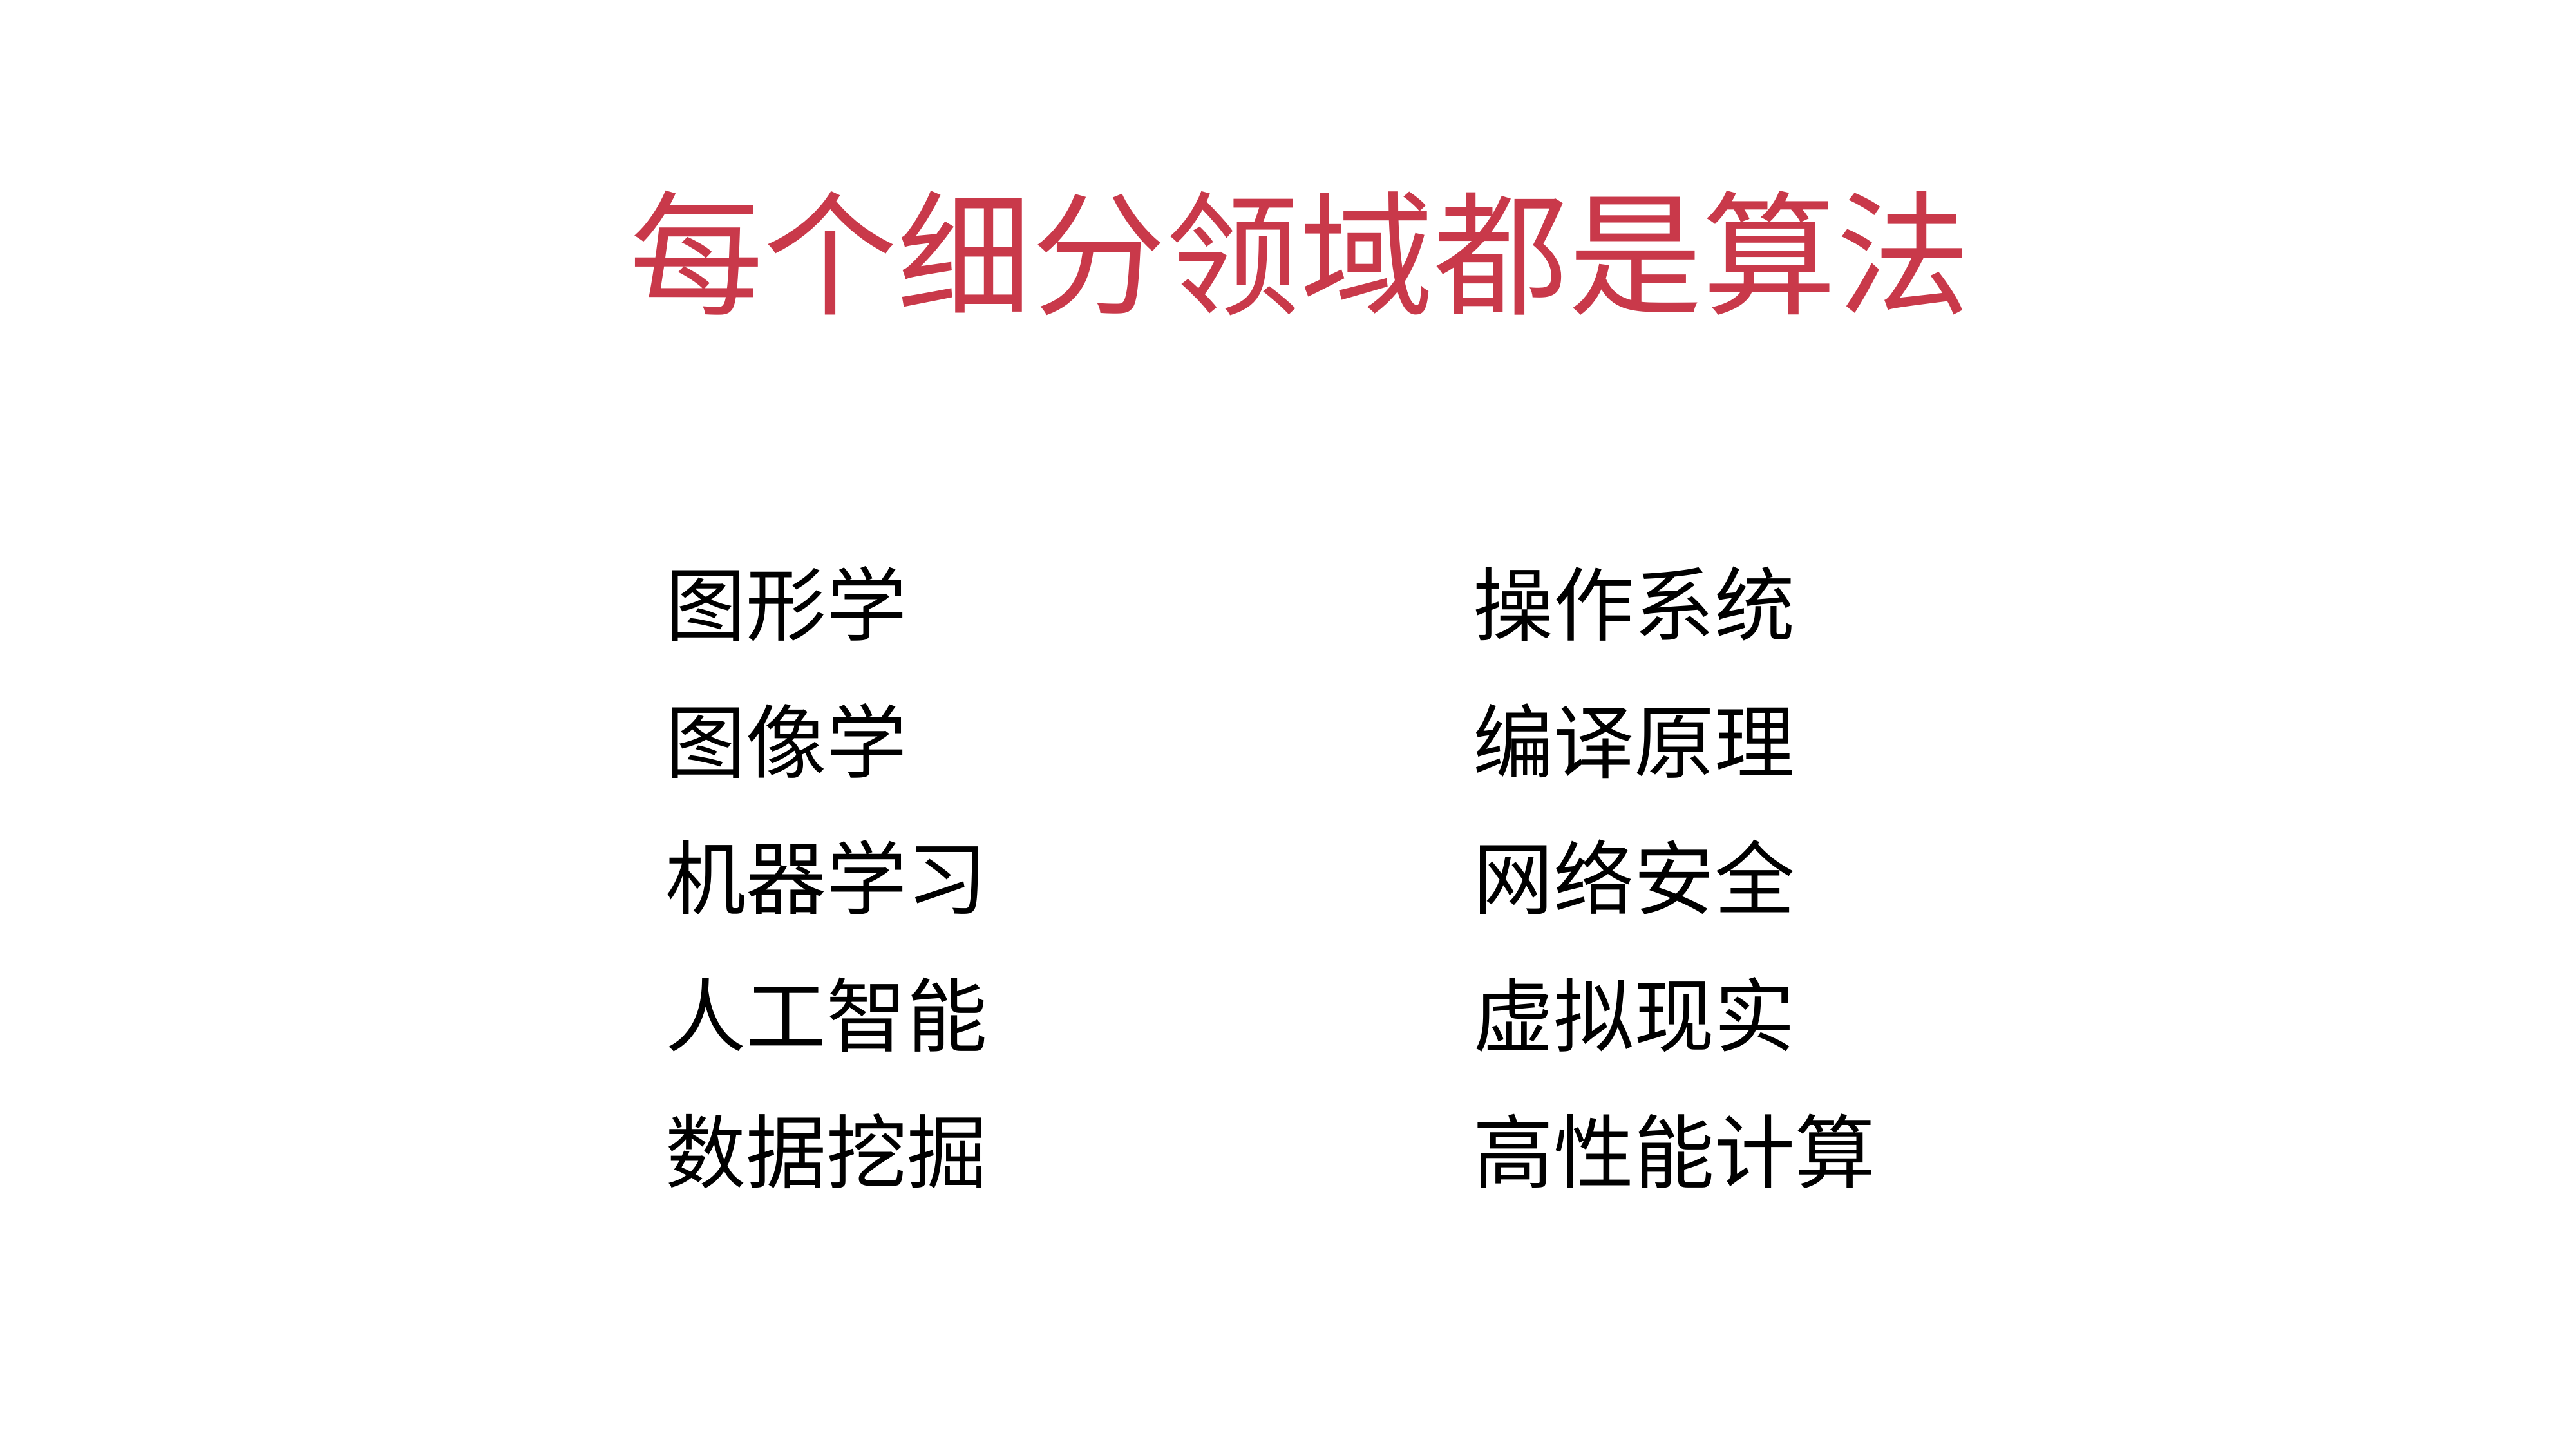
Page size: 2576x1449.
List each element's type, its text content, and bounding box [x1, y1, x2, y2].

text_box 操作系统 编译原理 网络安全 虚拟现实 高性能计算 [1468, 549, 1962, 1204]
title 每个细分领域都是算法 [187, 122, 2389, 337]
text_box 图形学 图像学 机器学习 人工智能 数据挖掘 [660, 549, 1154, 1204]
